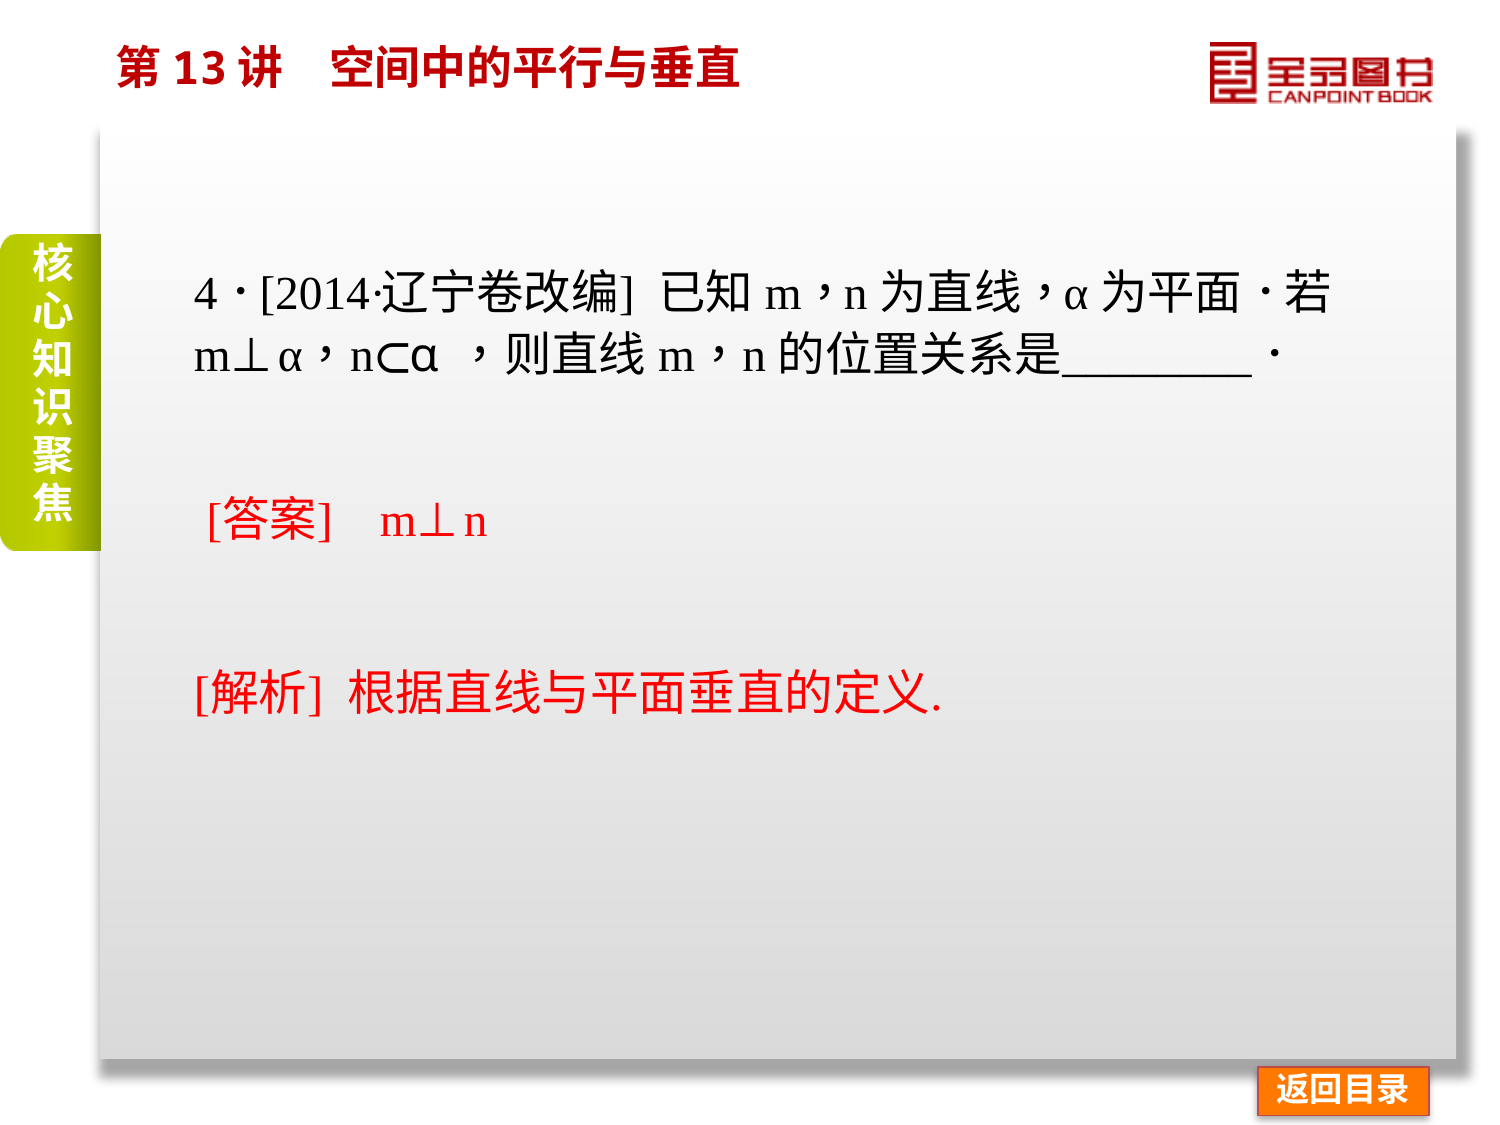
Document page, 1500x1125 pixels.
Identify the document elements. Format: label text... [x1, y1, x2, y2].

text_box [159, 488, 617, 613]
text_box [193, 261, 1332, 661]
text_box 返回目录 [1257, 1066, 1430, 1116]
title 第13讲 空间中的平行与垂直 [100, 27, 1199, 106]
picture [0, 233, 101, 551]
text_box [193, 661, 1394, 1101]
picture [1210, 42, 1433, 104]
